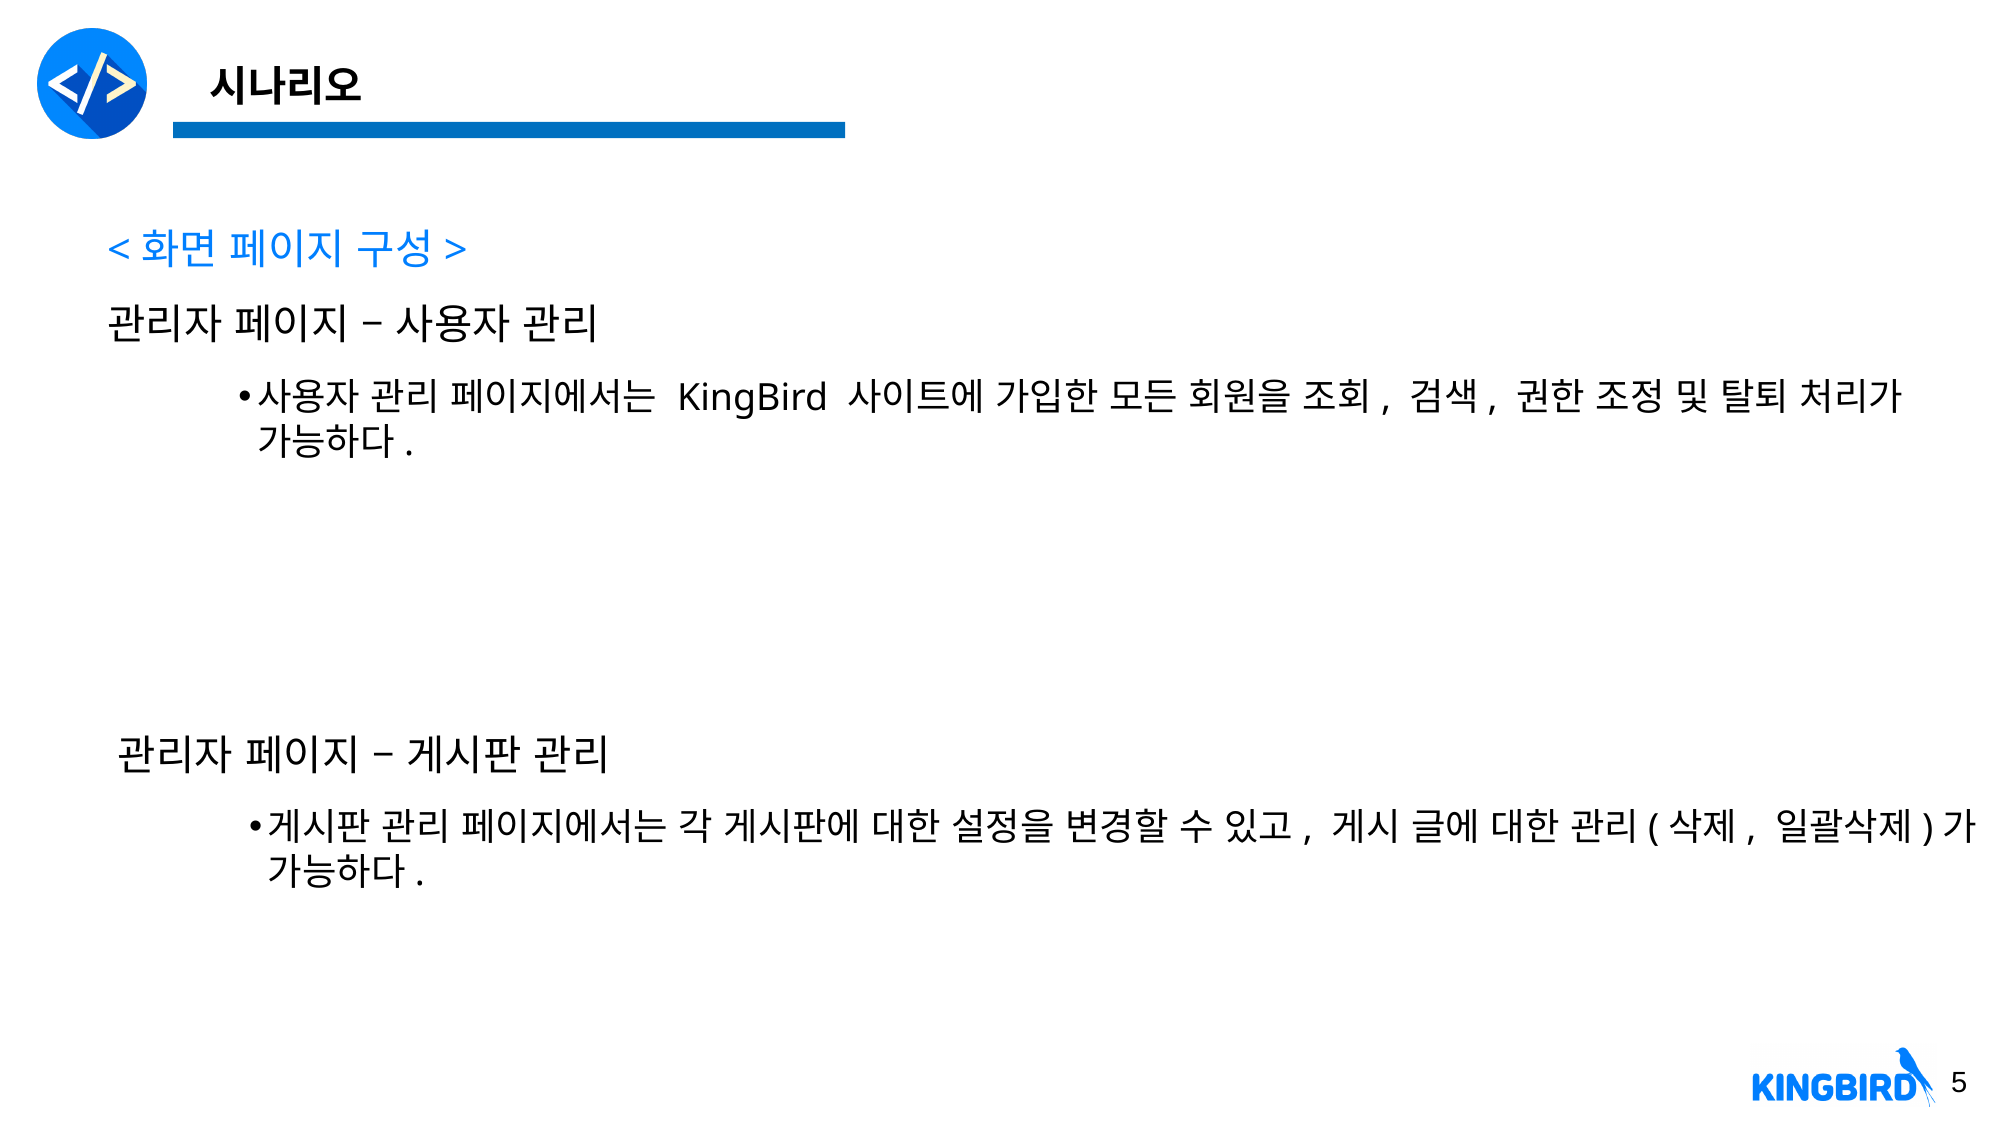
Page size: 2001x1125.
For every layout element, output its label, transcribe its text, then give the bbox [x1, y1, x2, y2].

text_box <화면 페이지 구성> 관리자 페이지 – 사용자 관리 사용자 관리 페이지에서는 KingBird 사이트에 가입한 모든 회원을 조회, 검색, 권한 조정 및 탈퇴 처리가 가능하다. [92, 190, 1971, 471]
picture [37, 28, 148, 139]
text_box 시나리오 [194, 51, 450, 117]
text_box [173, 121, 846, 139]
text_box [1750, 1043, 1986, 1107]
text_box 관리자 페이지 – 게시판 관리 게시판 관리 페이지에서는 각 게시판에 대한 설정을 변경할 수 있고, 게시 글에 대한 관리(삭제, 일괄삭제)가 가능하다. [102, 695, 2000, 901]
